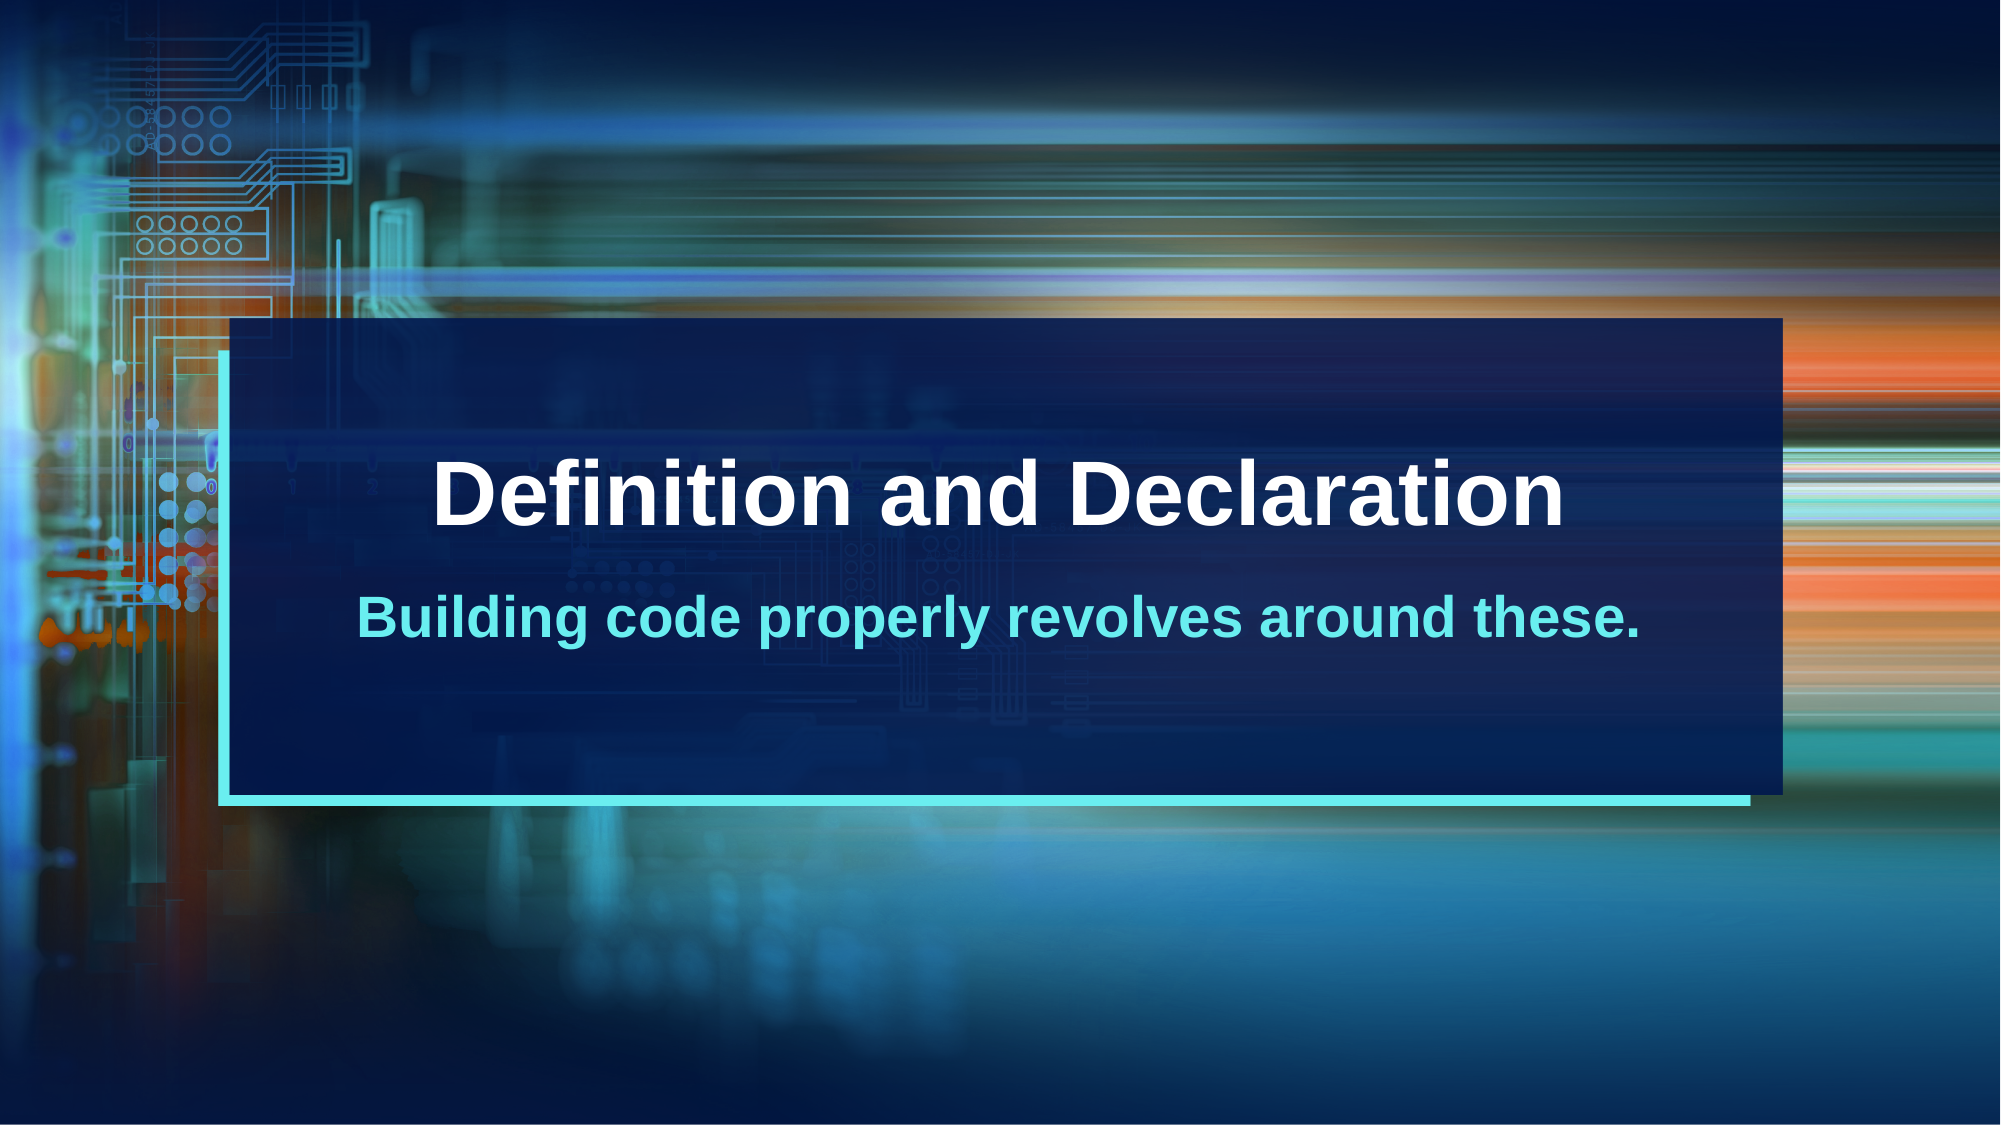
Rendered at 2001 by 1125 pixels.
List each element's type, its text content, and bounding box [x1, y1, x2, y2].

picture [0, 0, 2001, 1125]
text_box Building code properly revolves around these. [339, 579, 1660, 659]
title Definition and Declaration [379, 387, 1621, 579]
